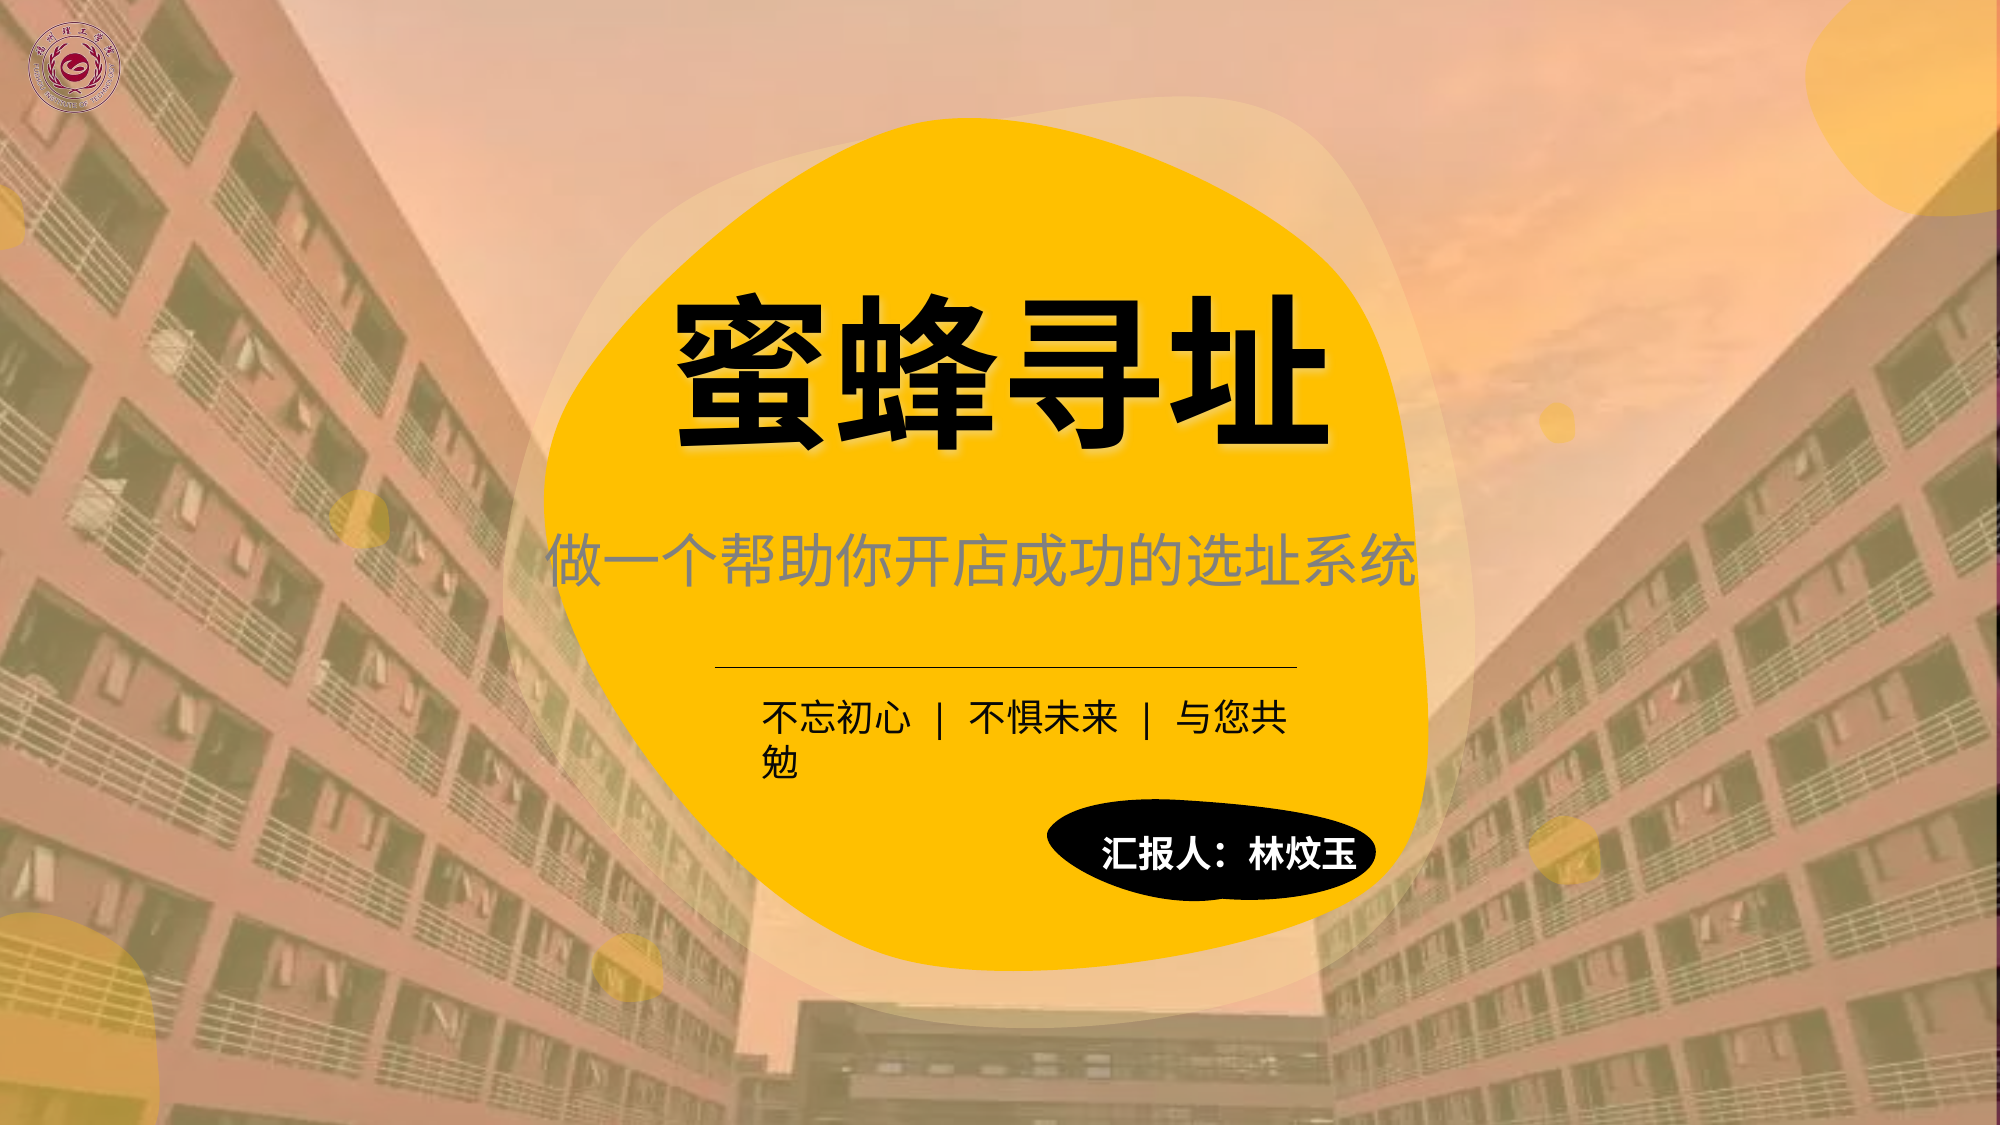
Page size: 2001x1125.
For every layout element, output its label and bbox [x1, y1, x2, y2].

text_box [1046, 799, 1376, 902]
picture [0, 0, 2000, 1125]
